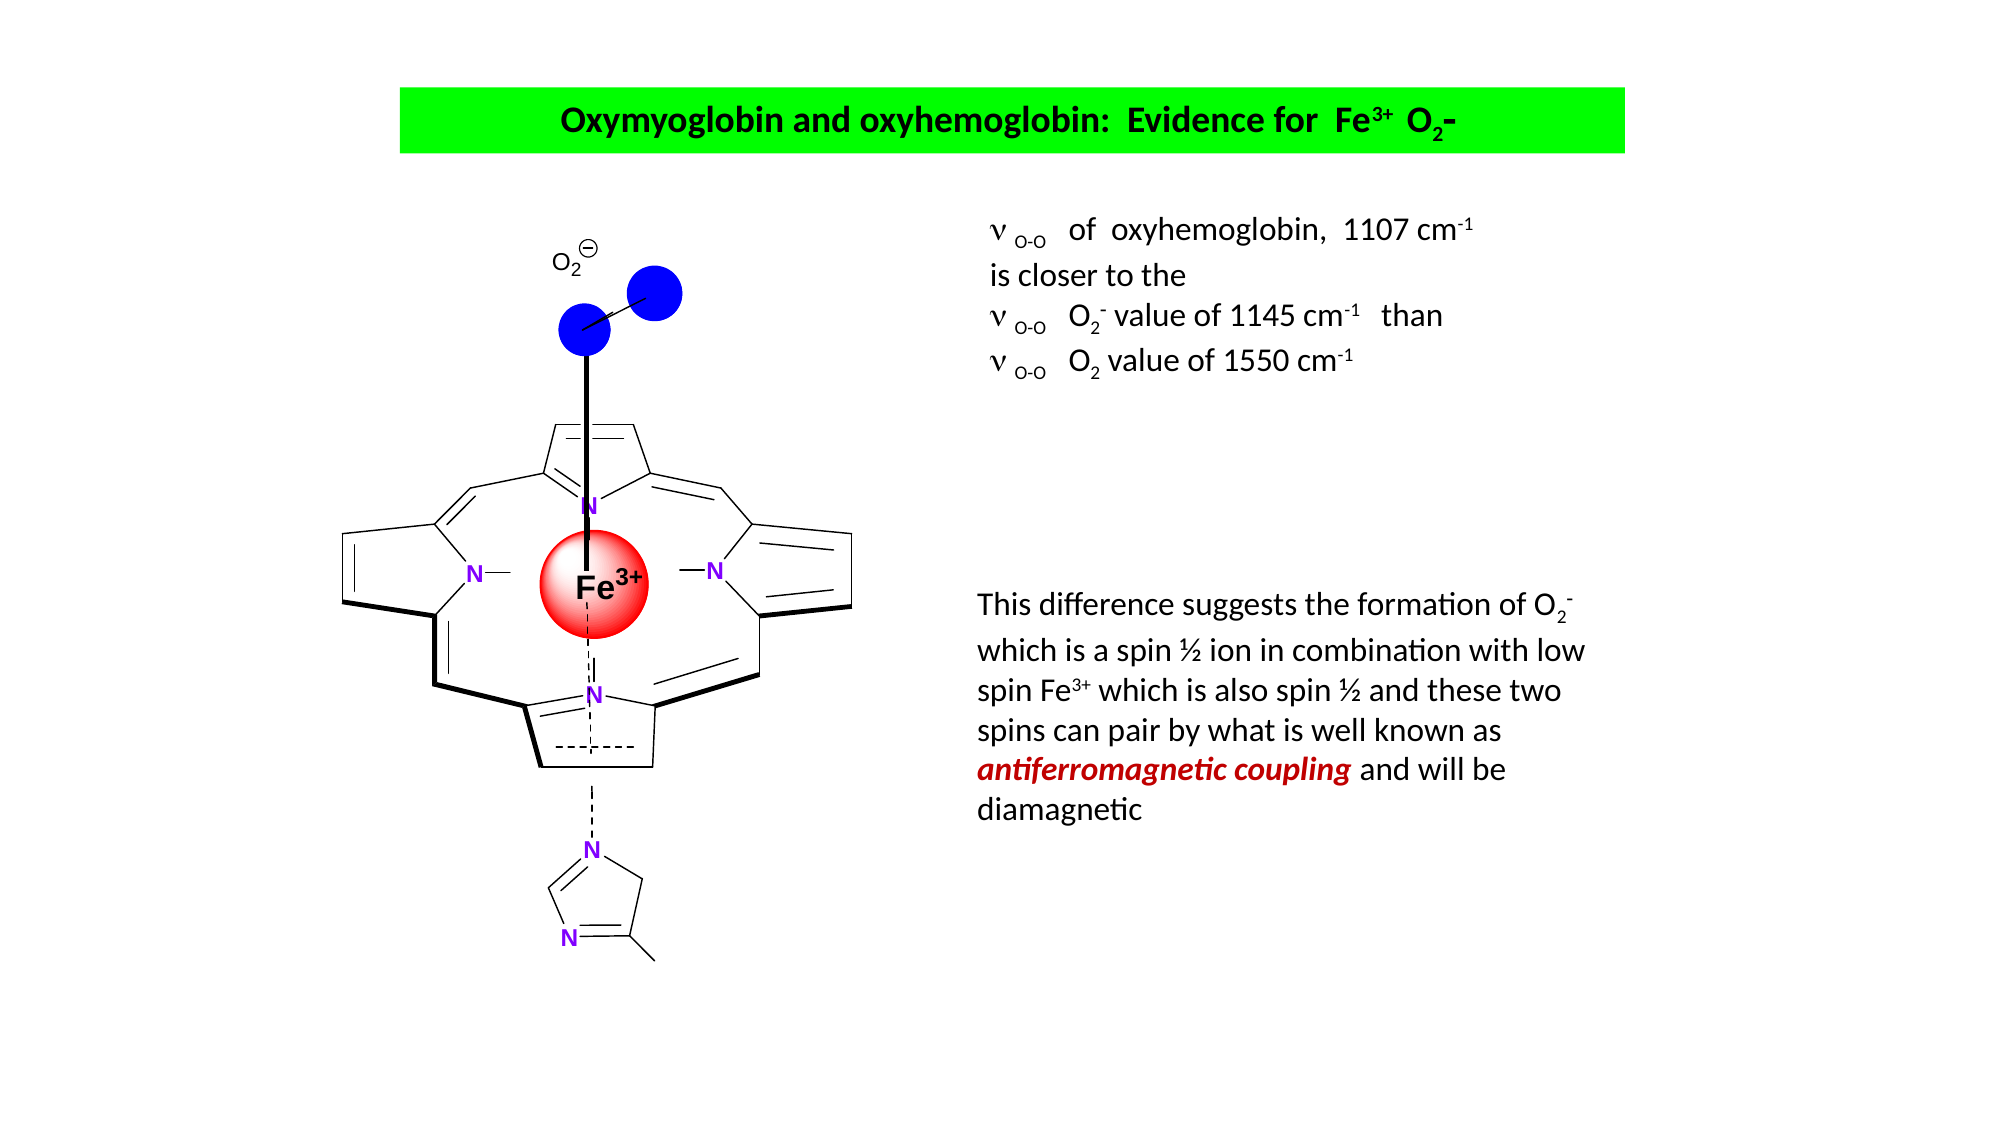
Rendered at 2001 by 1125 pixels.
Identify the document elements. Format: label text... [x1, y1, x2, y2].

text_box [340, 237, 854, 963]
text_box This difference suggests the formation of O2 which is a spin ½ ion in combination with low spin Fe3+ which is also spin ½ and these two spins can pair by what is well known as antiferromagnetic coupling and will be diamagnetic [962, 575, 1650, 835]
text_box Oxymyoglobin and oxyhemoglobin: Evidence for Fe3+ O2 [399, 87, 1625, 154]
text_box  O-O of oxyhemoglobin, 1107 cm-1 is closer to the  O-O O2 value of 1145 cm-1 than  O-O O2 value of 1550 cm-1 [975, 200, 1688, 391]
